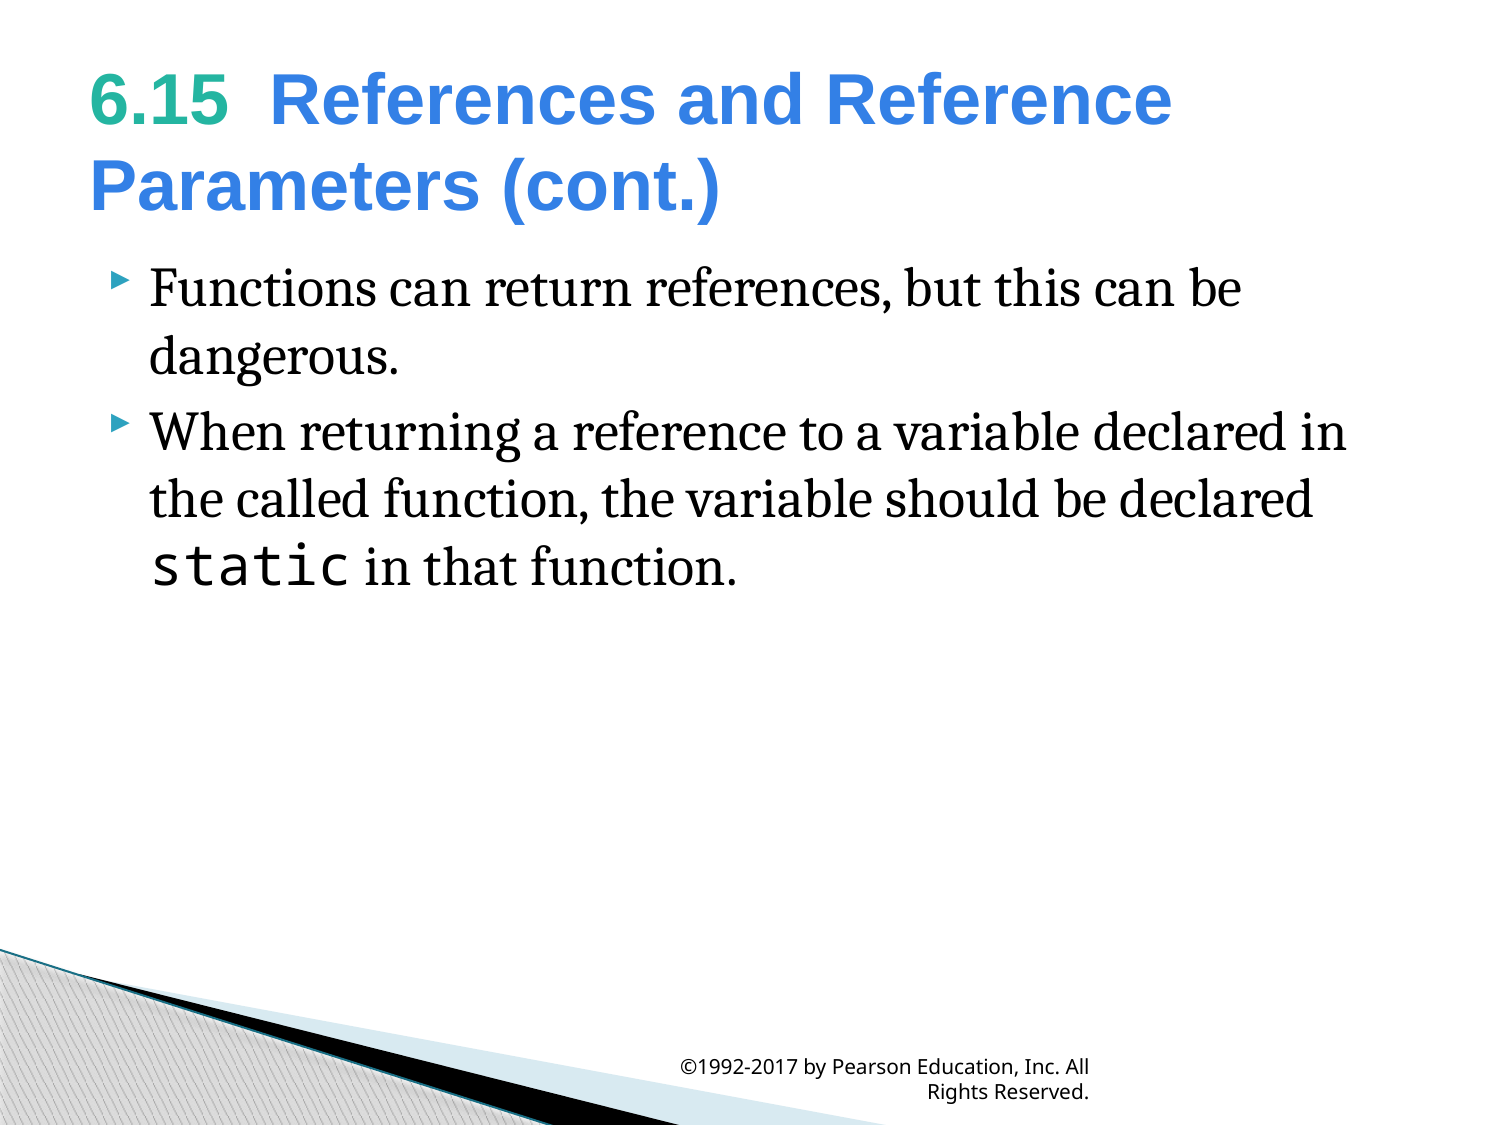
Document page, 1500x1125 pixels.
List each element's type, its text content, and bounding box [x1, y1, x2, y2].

list Functions can return references, but this can be dangerous. When returning a reference to a variable declared in the called function, the variable should be declared static in that function. [75, 242, 1425, 986]
title 6.15 References and Reference Parameters (cont.) [75, 45, 1425, 233]
footer ©1992-2017 by Pearson Education, Inc. All Rights Reserved. [650, 1051, 1105, 1112]
